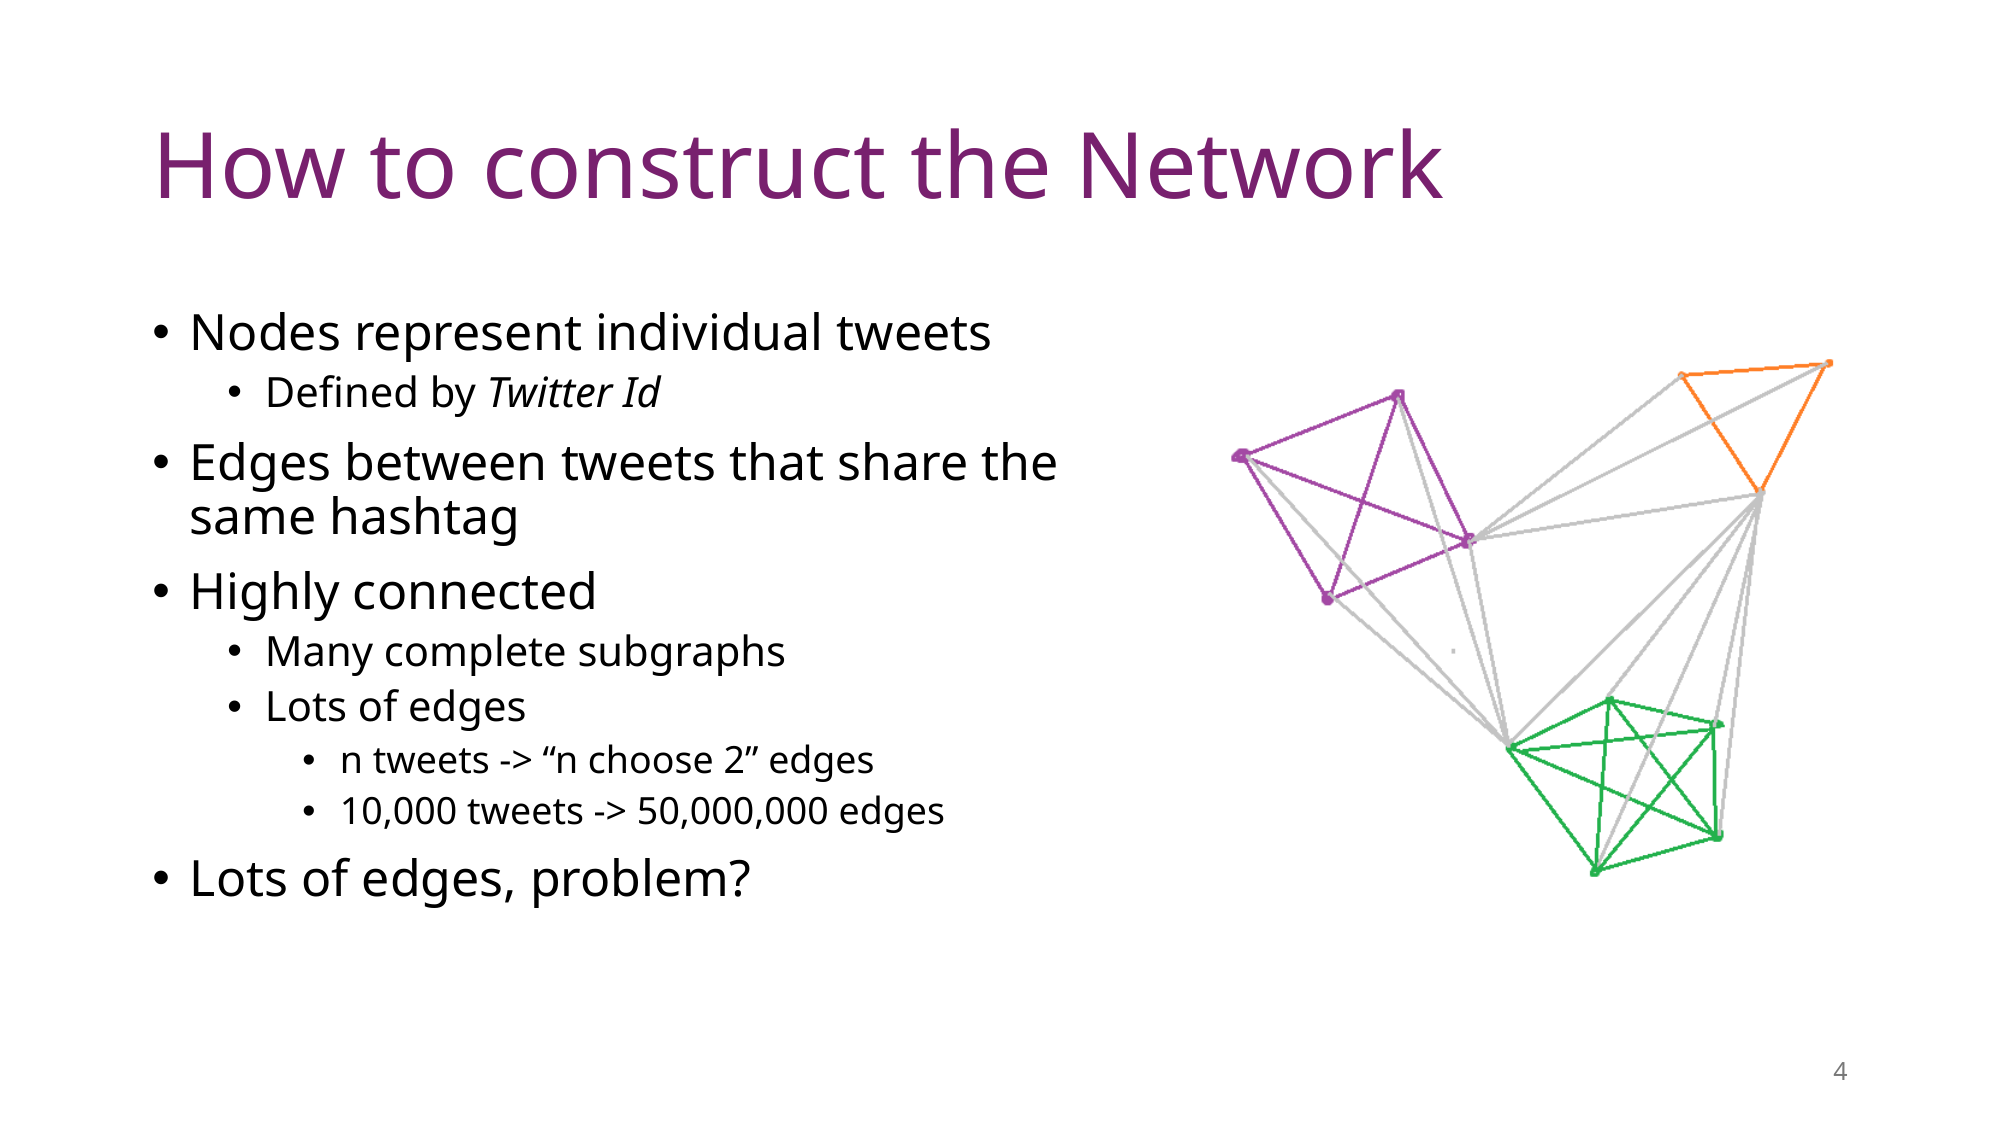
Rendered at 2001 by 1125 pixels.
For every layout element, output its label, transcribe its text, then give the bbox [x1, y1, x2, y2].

slide_number 4 [1412, 1042, 1863, 1103]
picture [1222, 346, 1845, 889]
title How to construct the Network [137, 59, 1863, 278]
list Nodes represent individual tweets Defined by Twitter Id Edges between tweets that share the same hashtag Highly connected Many complete subgraphs Lots of edges n tweets -> “n choose 2” edges 10,000 tweets -> 50,000,000 edges Lots of edges, problem? [137, 299, 1205, 1014]
